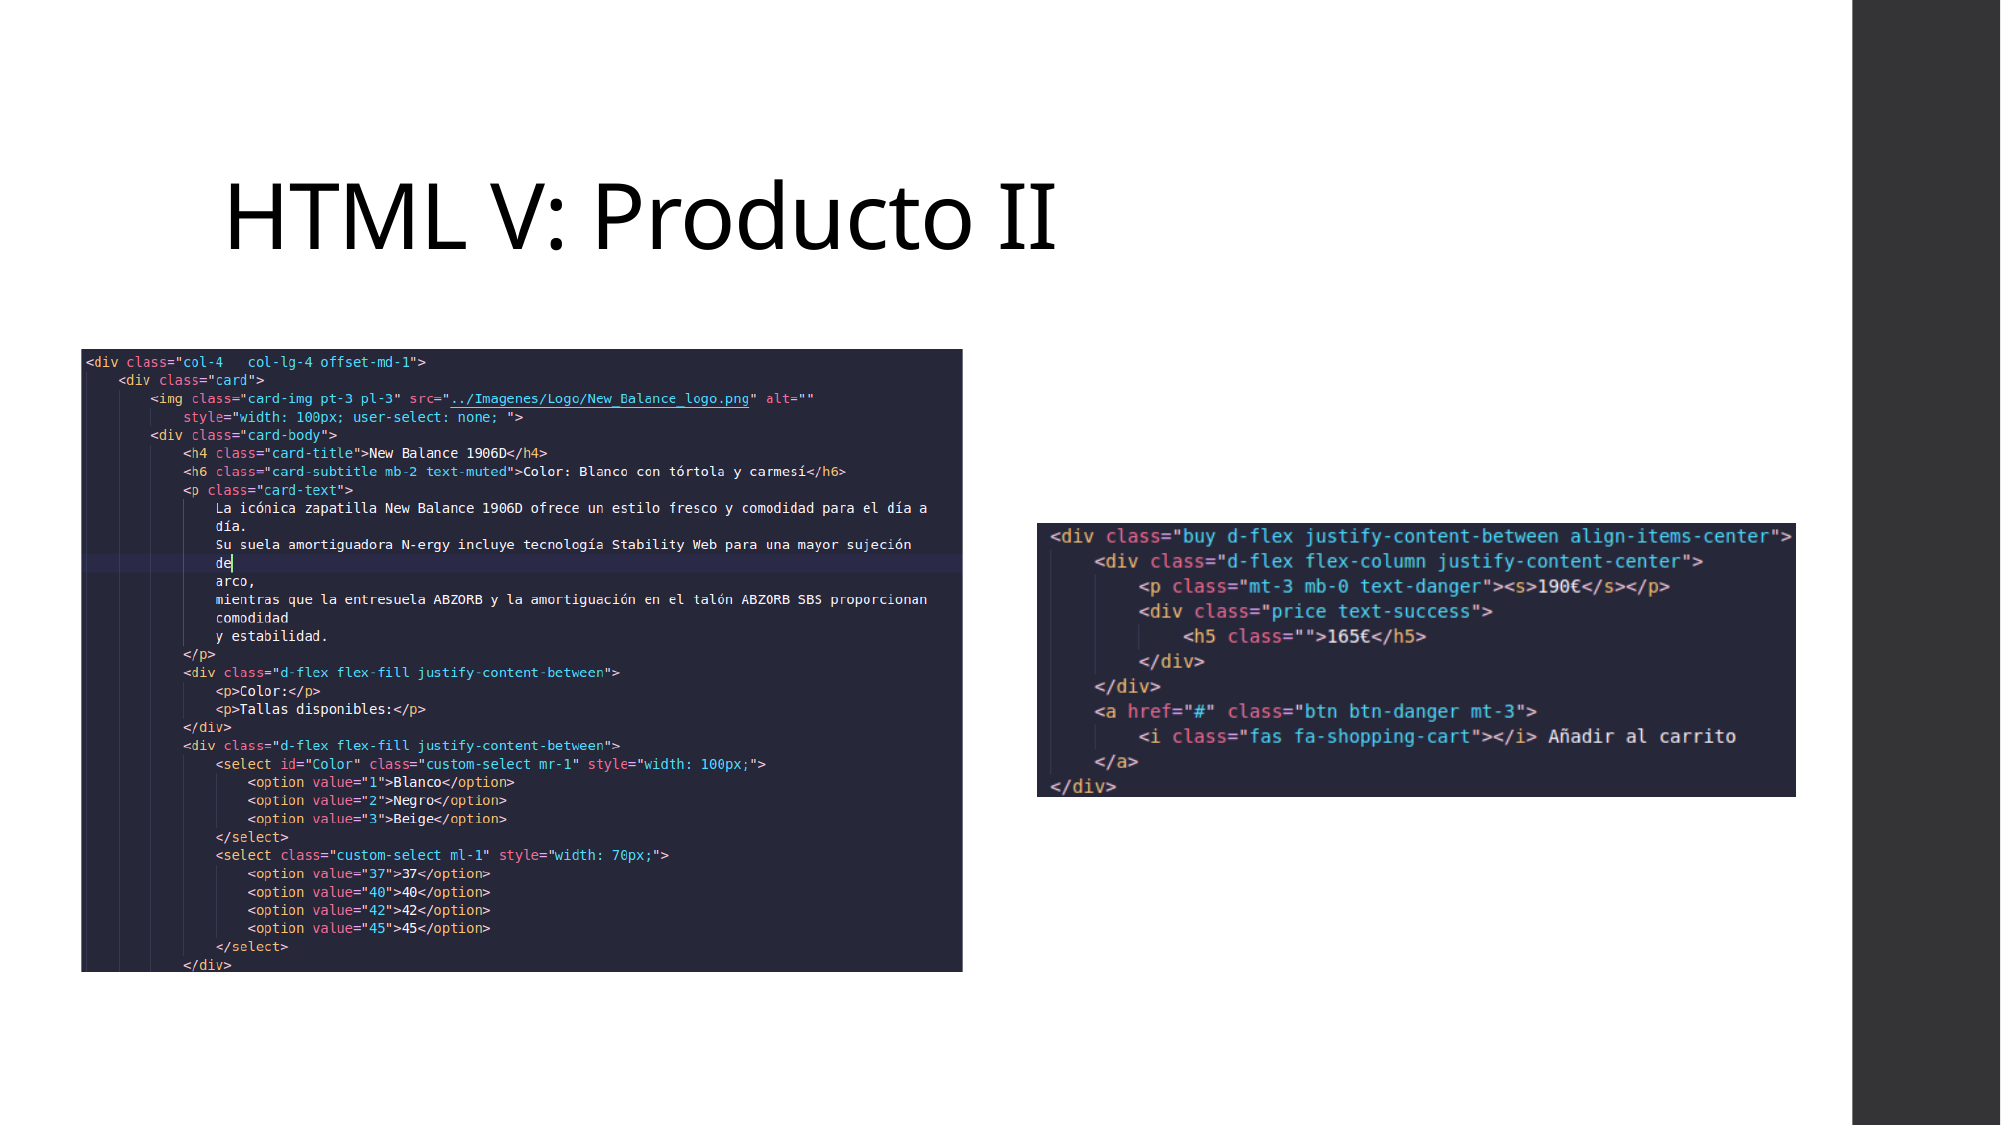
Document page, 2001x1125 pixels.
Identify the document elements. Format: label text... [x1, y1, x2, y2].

picture [81, 348, 963, 972]
picture [1036, 523, 1796, 797]
title HTML V: Producto II [206, 60, 1797, 278]
